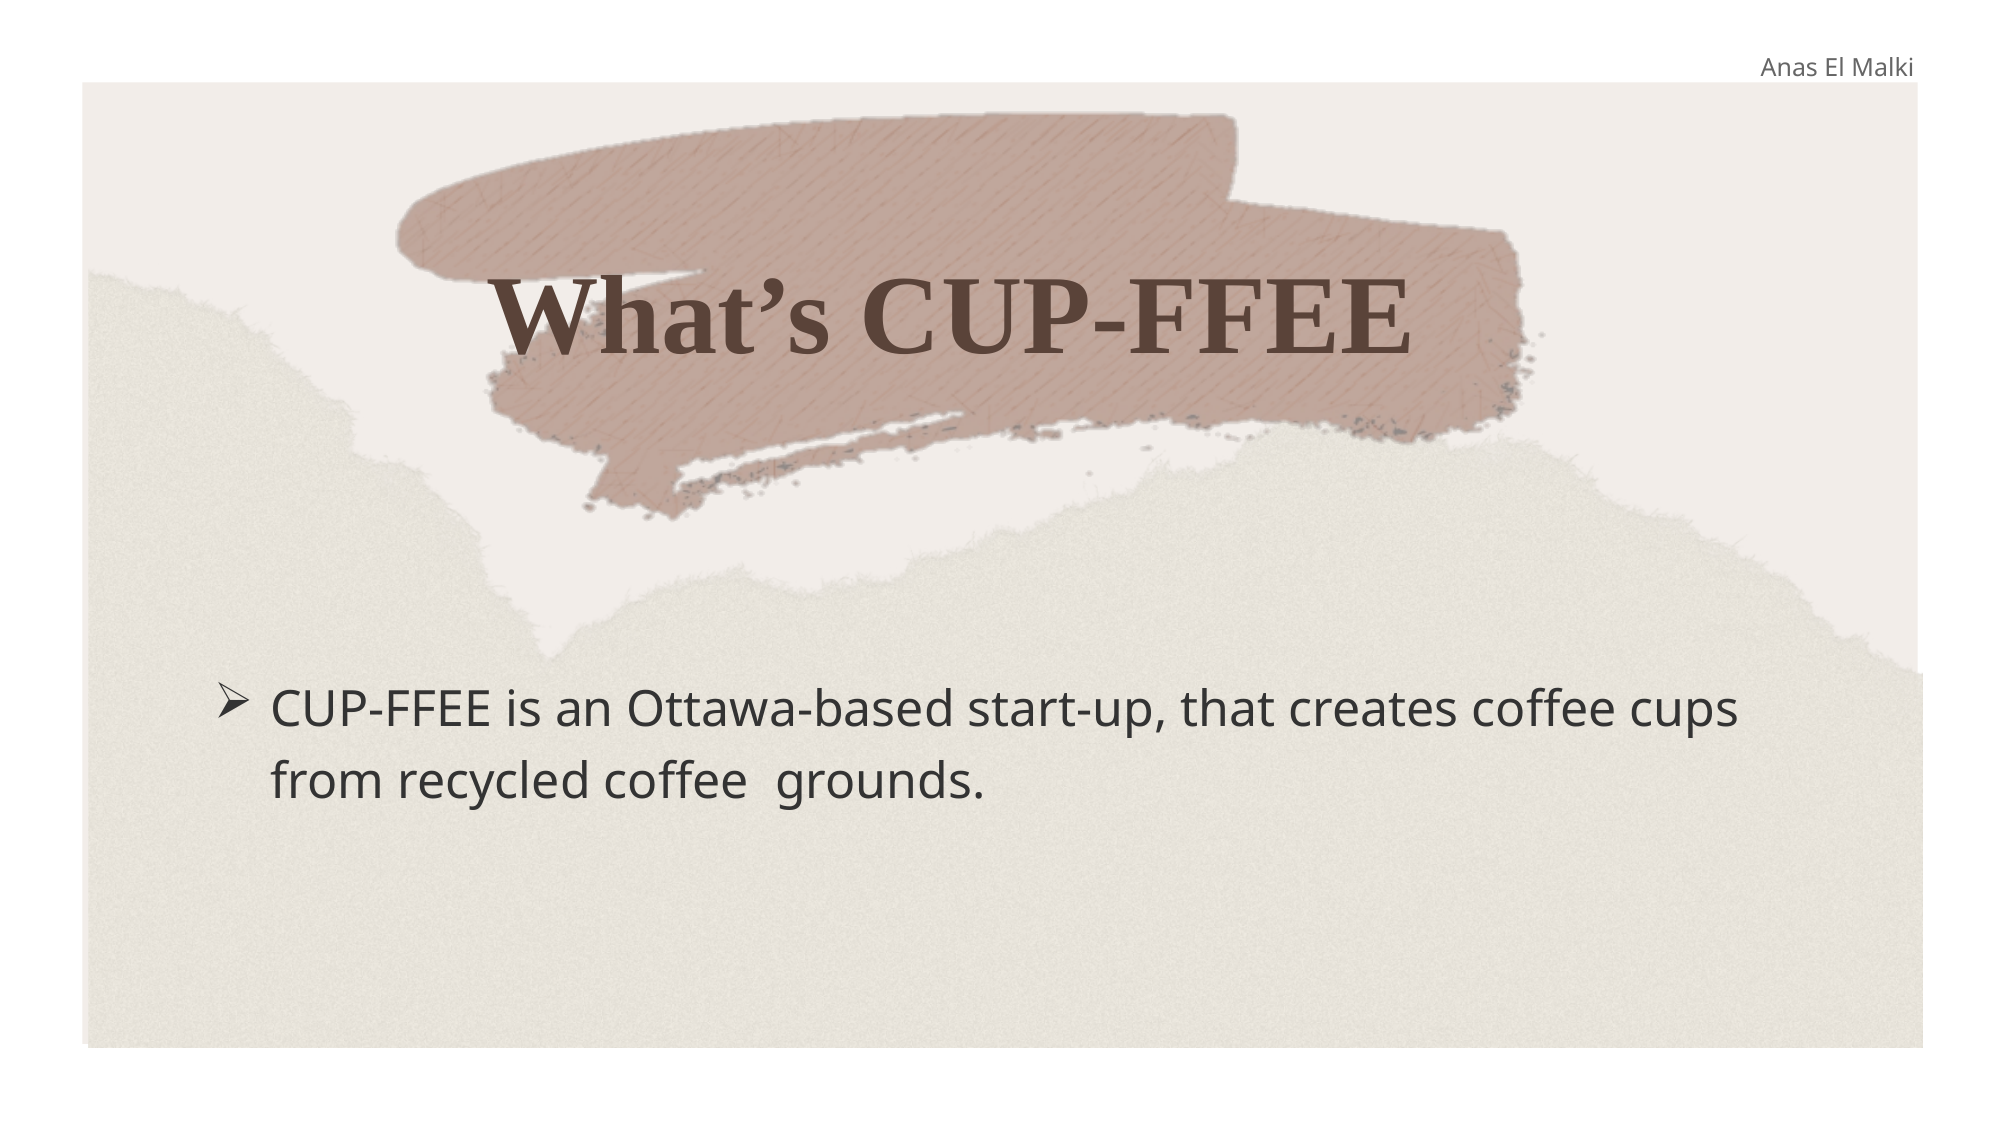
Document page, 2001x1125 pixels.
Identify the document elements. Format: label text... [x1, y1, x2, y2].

text_box Anas El Malki [1760, 45, 2000, 82]
picture [90, 14, 1921, 1048]
text_box CUP-FFEE is an Ottawa-based start-up, that creates coffee cups from recycled coffee grounds. [214, 664, 1783, 809]
